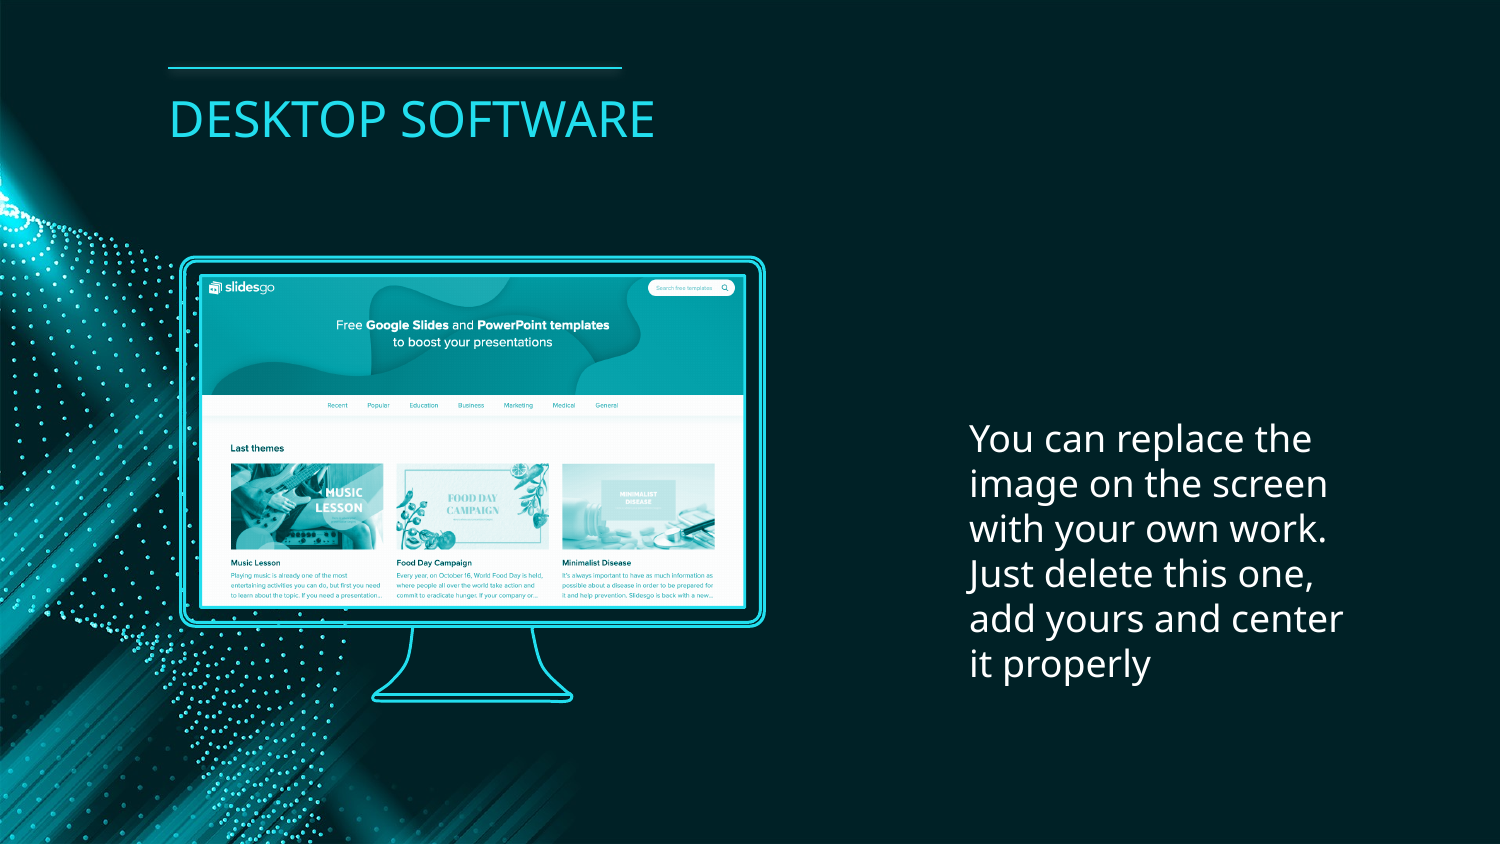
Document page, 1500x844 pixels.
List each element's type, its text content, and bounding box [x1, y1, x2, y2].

subtitle You can replace the image on the screen with your own work. Just delete this one, add yours and center it properly [954, 399, 1374, 736]
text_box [178, 255, 766, 704]
title DESKTOP SOFTWARE [153, 72, 914, 228]
picture [0, 0, 1500, 844]
